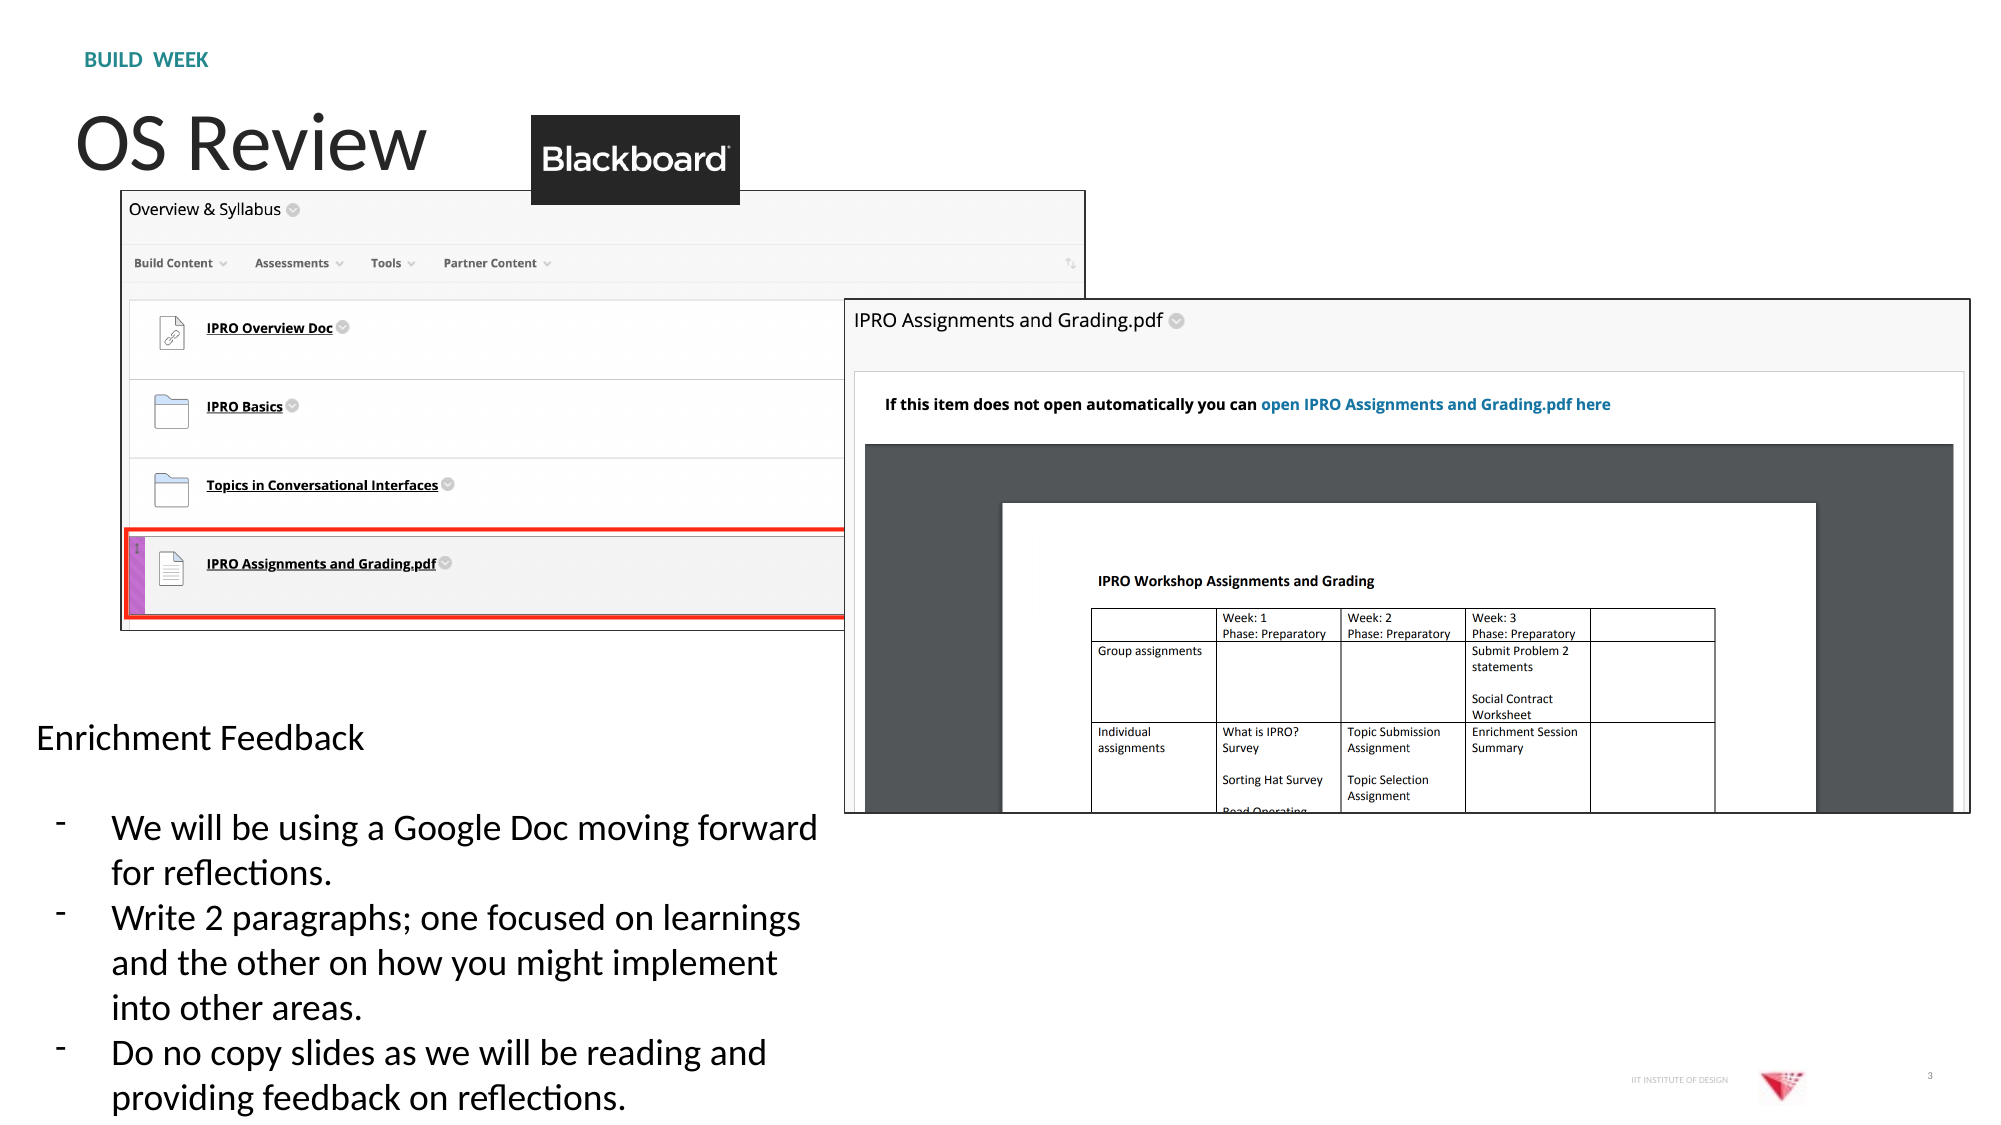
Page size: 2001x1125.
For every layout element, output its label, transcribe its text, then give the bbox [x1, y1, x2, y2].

list BUILD WEEK [84, 45, 1010, 87]
text_box Enrichment Feedback We will be using a Google Doc moving forward for reflections. Write 2 paragraphs; one focused on learnings and the other on how you might implement into other areas. Do no copy slides as we will be reading and providing feedback on reflections. [21, 697, 846, 1082]
picture [121, 115, 1970, 813]
picture [1758, 1069, 1807, 1106]
title OS Review [75, 87, 1877, 205]
